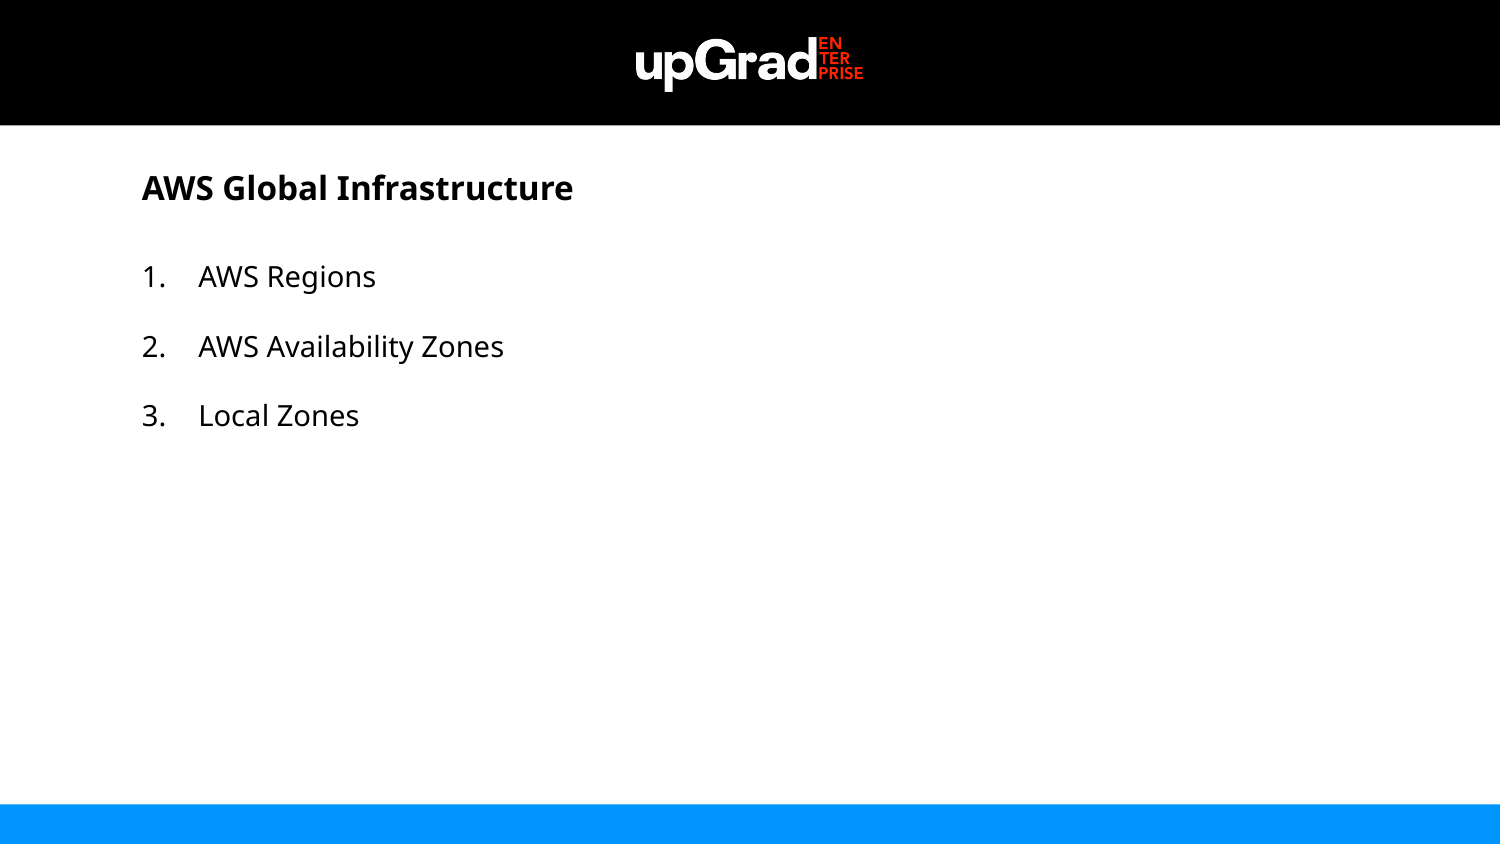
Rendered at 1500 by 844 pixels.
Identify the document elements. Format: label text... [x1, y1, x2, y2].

text_box AWS Global Infrastructure [127, 160, 841, 215]
picture [636, 37, 863, 92]
text_box AWS Regions AWS Availability Zones Local Zones [127, 215, 1250, 615]
